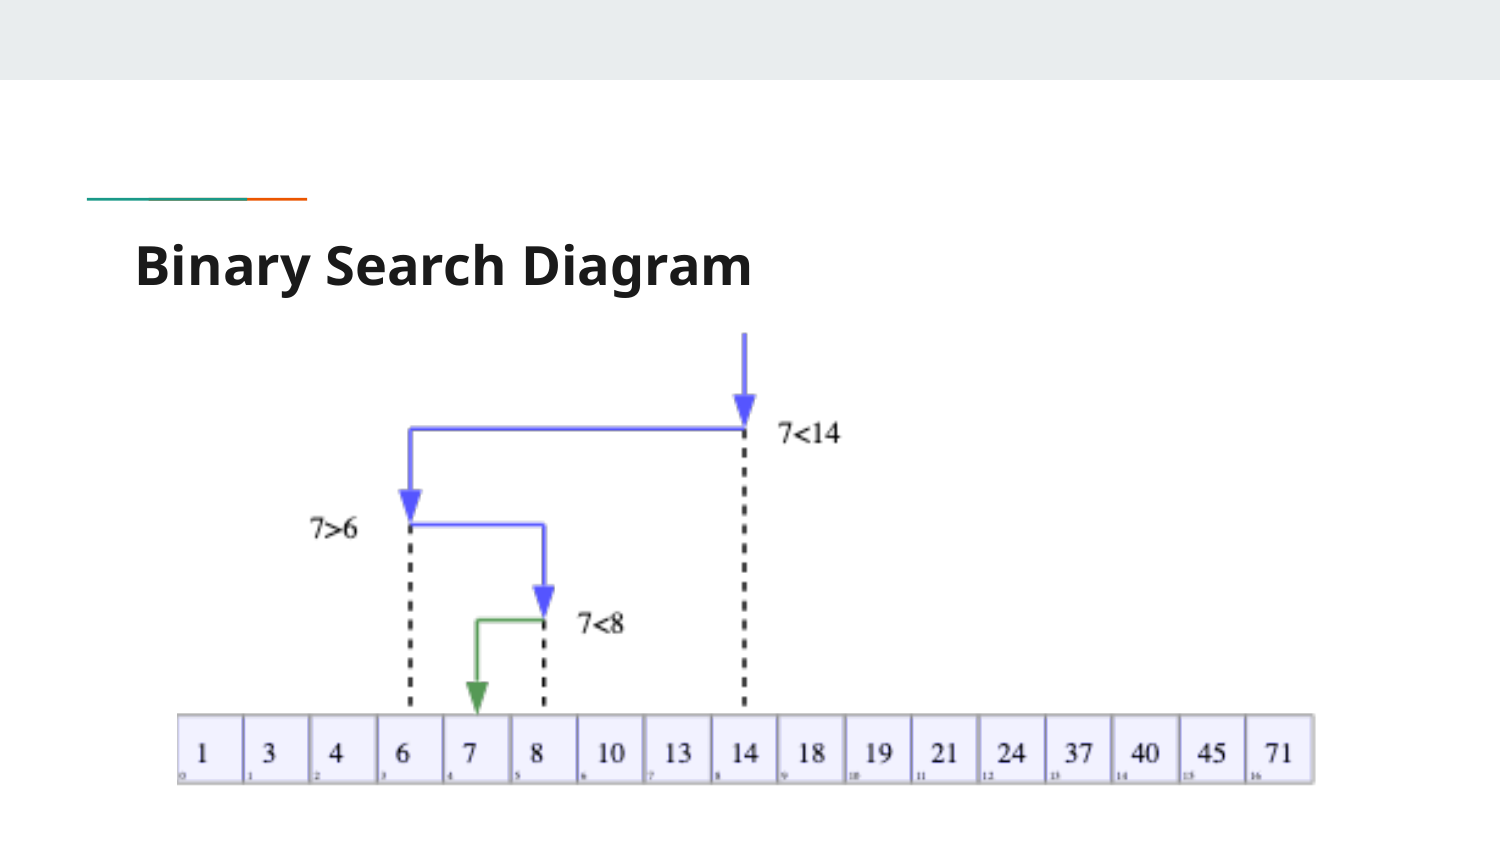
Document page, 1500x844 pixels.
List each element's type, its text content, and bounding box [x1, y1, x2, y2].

picture [176, 328, 1323, 817]
title Binary Search Diagram [119, 216, 1381, 305]
